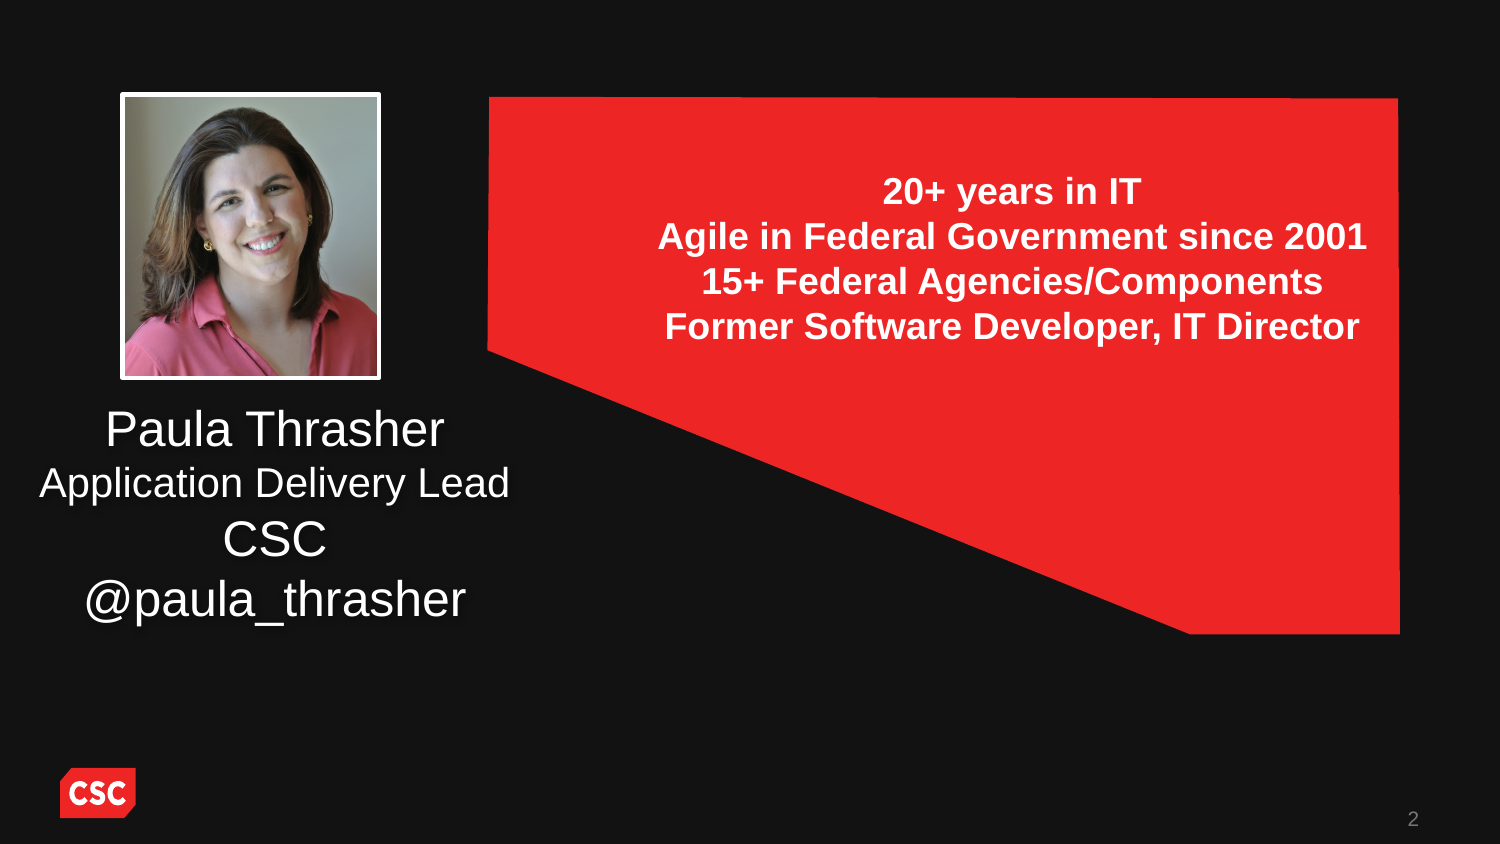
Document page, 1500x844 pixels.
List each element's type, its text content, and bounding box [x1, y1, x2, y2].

picture [124, 96, 377, 376]
text_box Paula Thrasher Application Delivery Lead CSC @paula_thrasher [0, 382, 601, 674]
text_box [487, 96, 1400, 635]
text_box 20+ years in IT Agile in Federal Government since 2001 15+ Federal Agencies/Components Former Software Developer, IT Director [637, 159, 1388, 355]
